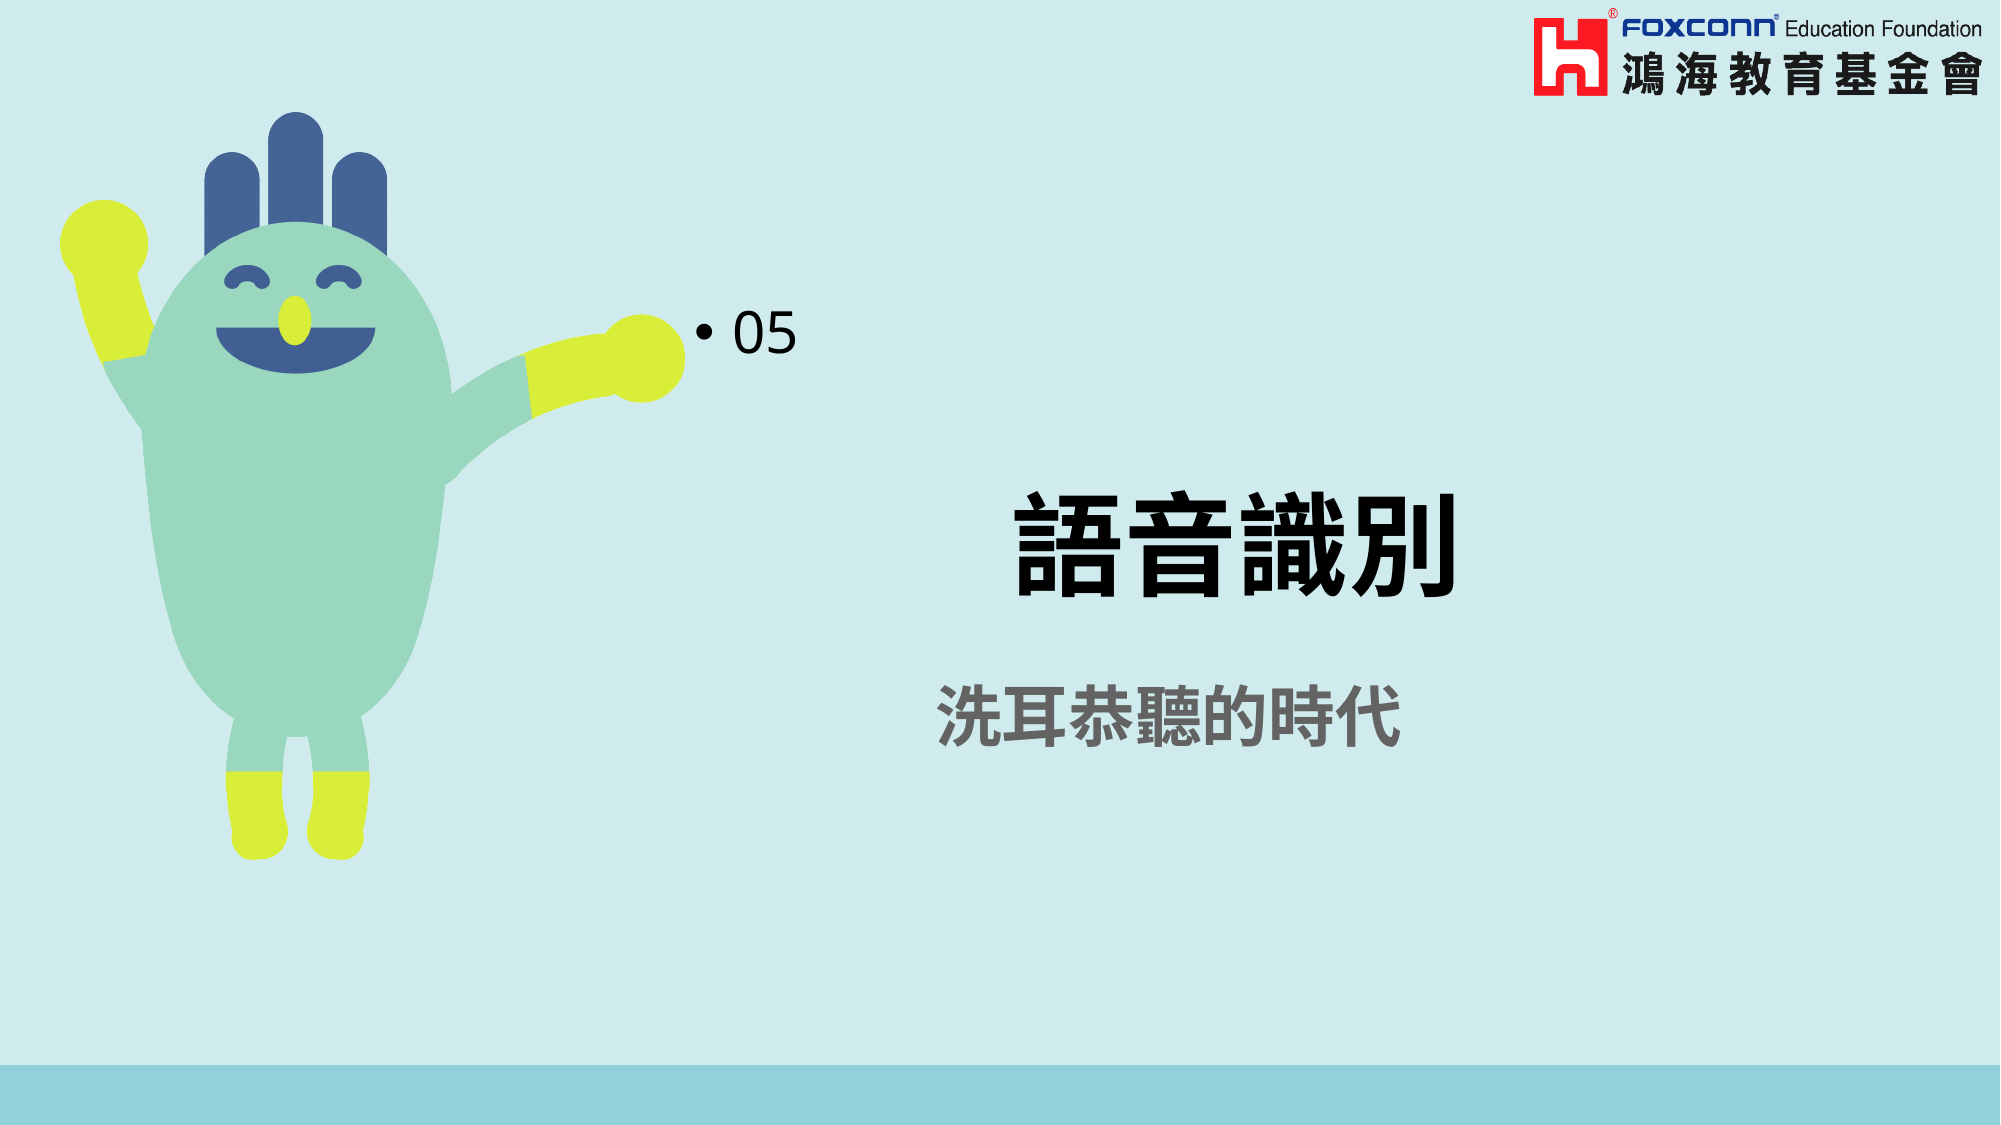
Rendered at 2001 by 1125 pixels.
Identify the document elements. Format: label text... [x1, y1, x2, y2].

title 語音識別 [486, 449, 1987, 620]
list 05 [679, 295, 837, 418]
subtitle 洗耳恭聽的時代 [587, 667, 1750, 939]
picture [60, 112, 685, 860]
picture [1534, 8, 1982, 96]
